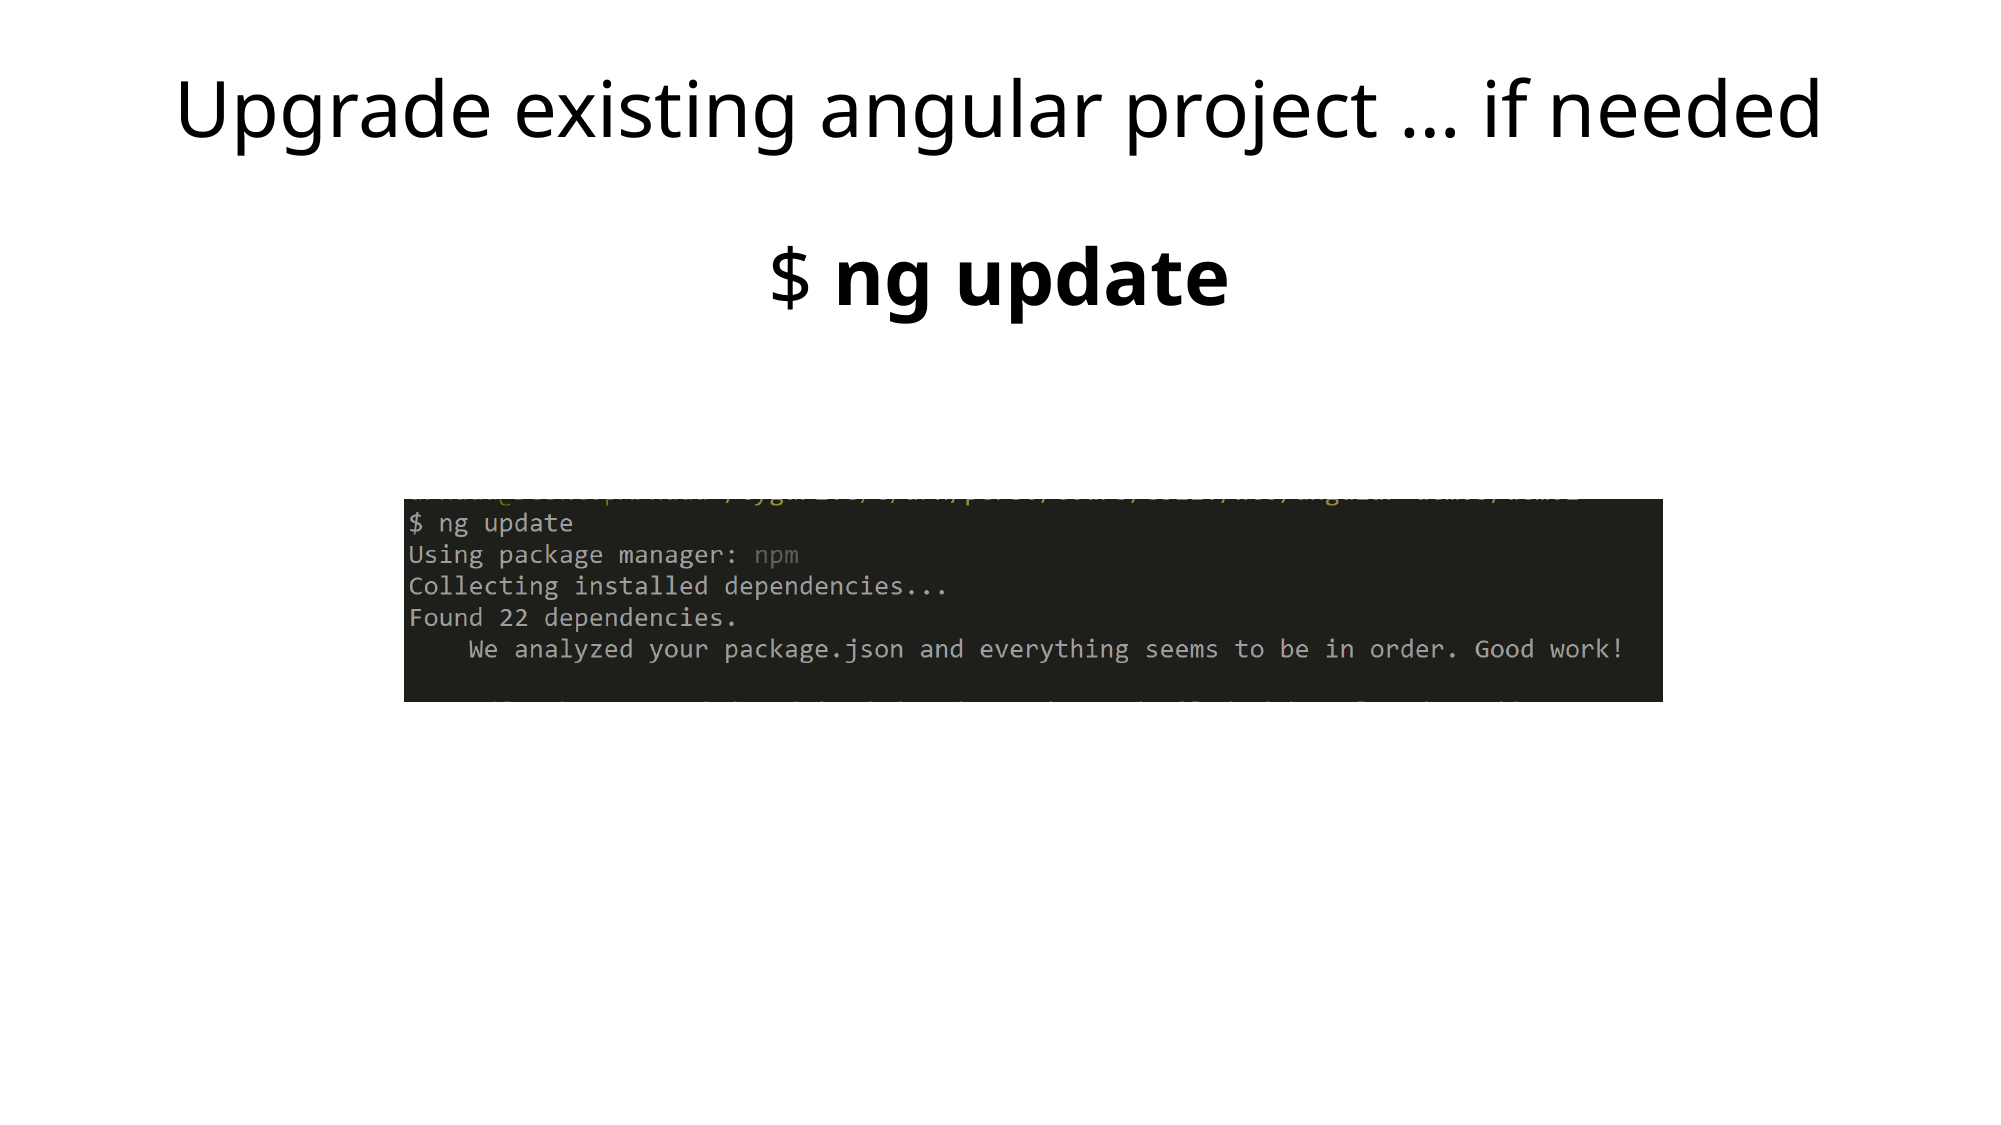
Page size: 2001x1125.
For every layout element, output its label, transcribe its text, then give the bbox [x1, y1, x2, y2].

title Upgrade existing angular project … if needed $ ng update [137, 59, 1863, 333]
picture [404, 499, 1663, 702]
